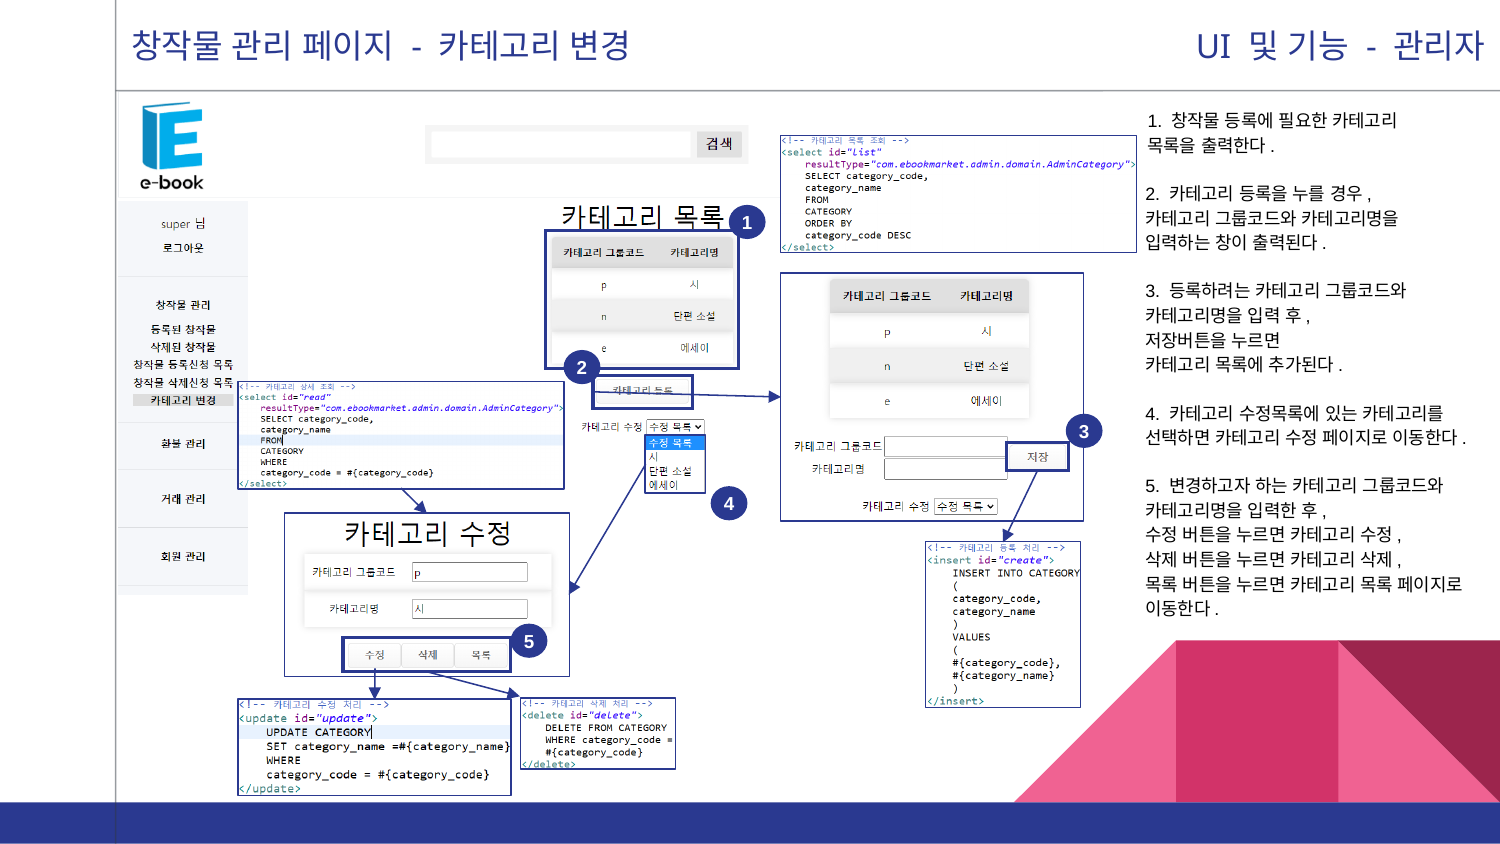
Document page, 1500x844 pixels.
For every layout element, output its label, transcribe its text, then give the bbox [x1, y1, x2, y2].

title UI 및 기능 - 관리자 [1116, 0, 1500, 89]
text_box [400, 487, 428, 514]
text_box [568, 463, 646, 595]
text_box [692, 391, 782, 398]
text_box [426, 671, 521, 697]
picture [117, 91, 1136, 707]
list 1. 창작물 등록에 필요한 카테고리 목록을 출력한다. 2. 카테고리 등록을 누를 경우, 카테고리 그룹코드와 카테고리명을 입력하는 창이 출력된다. 3. 등록하려는 카테고리 그룹코드와 카테고리명을 입력 후, 저장버튼을 누르면 카테고리 목록에 추가된다. 4. 카테고리 수정목록에 있는 카테고리를 선택하면 카테고리 수정 페이지로 이동한다. 5. 변경하고자 하는 카테고리 그룹코드와 카테고리명을 입력한 후, 수정 버튼을 누르면 카테고리 수정, 삭제 버튼을 누르면 카테고리 삭제, 목록 버튼을 누르면 카테고리 목록 페이지로 이동한다. [1116, 106, 1479, 627]
picture [238, 699, 511, 796]
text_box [1002, 470, 1038, 543]
picture [520, 698, 675, 769]
title 창작물 관리 페이지 - 카테고리 변경 [116, 0, 833, 88]
